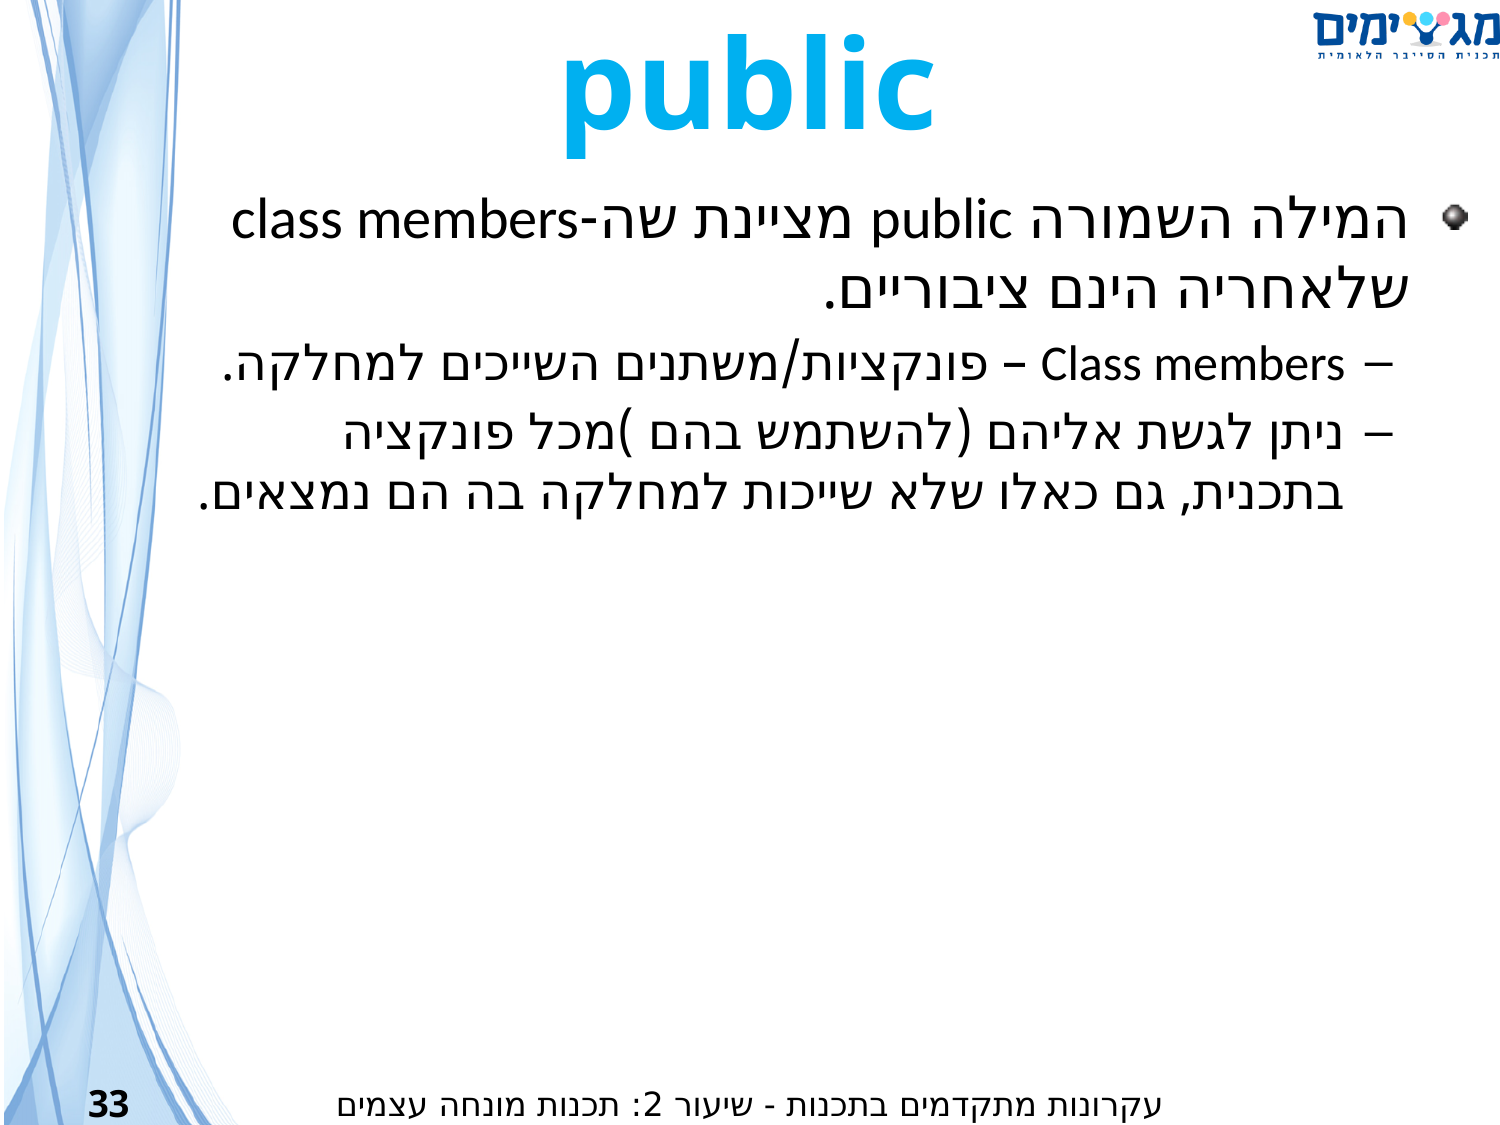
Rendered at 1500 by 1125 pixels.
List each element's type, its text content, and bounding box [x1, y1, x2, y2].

picture [4, 0, 254, 1125]
list public [190, 0, 1306, 163]
picture [1306, 0, 1500, 87]
list המילה השמורה public מציינת שה-class members שלאחריה הינם ציבוריים. Class members – פונקציות/משתנים השייכים למחלקה. ניתן לגשת אליהם (להשתמש בהם )מכל פונקציה בתכנית, גם כאלו שלא שייכות למחלקה בה הם נמצאים. [170, 172, 1483, 1073]
picture [1438, 200, 1468, 230]
